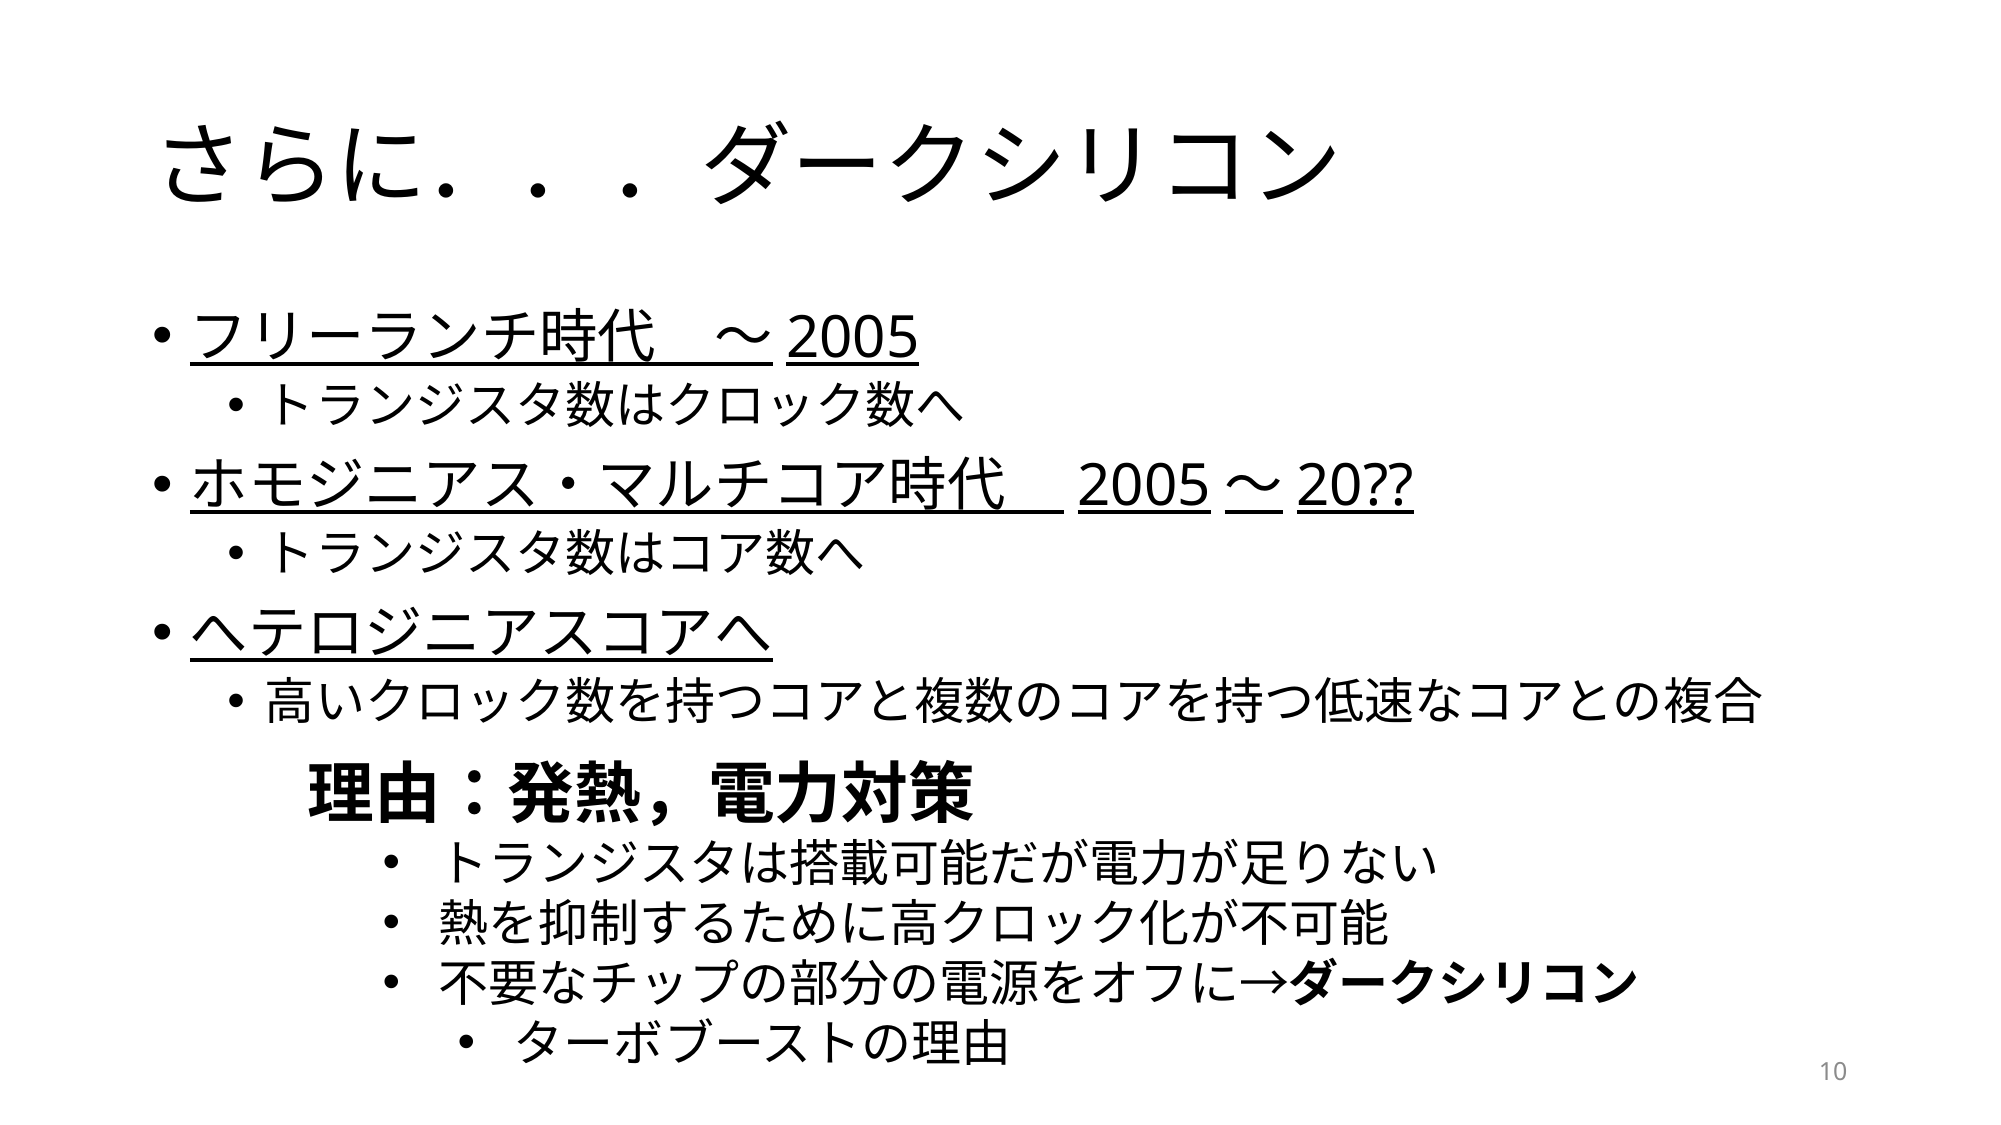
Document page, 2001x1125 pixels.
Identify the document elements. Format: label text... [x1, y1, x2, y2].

text_box 理由：発熱，電力対策 トランジスタは搭載可能だが電力が足りない 熱を抑制するために高クロック化が不可能 不要なチップの部分の電源をオフに→ダークシリコン ターボブーストの理由 [292, 743, 1708, 1079]
title さらに．．．ダークシリコン [137, 59, 1863, 278]
list フリーランチ時代 ～2005 トランジスタ数はクロック数へ ホモジニアス・マルチコア時代 2005～20?? トランジスタ数はコア数へ へテロジニアスコアへ 高いクロック数を持つコアと複数のコアを持つ低速なコアとの複合 [137, 299, 1863, 1014]
slide_number 10 [1412, 1042, 1863, 1103]
